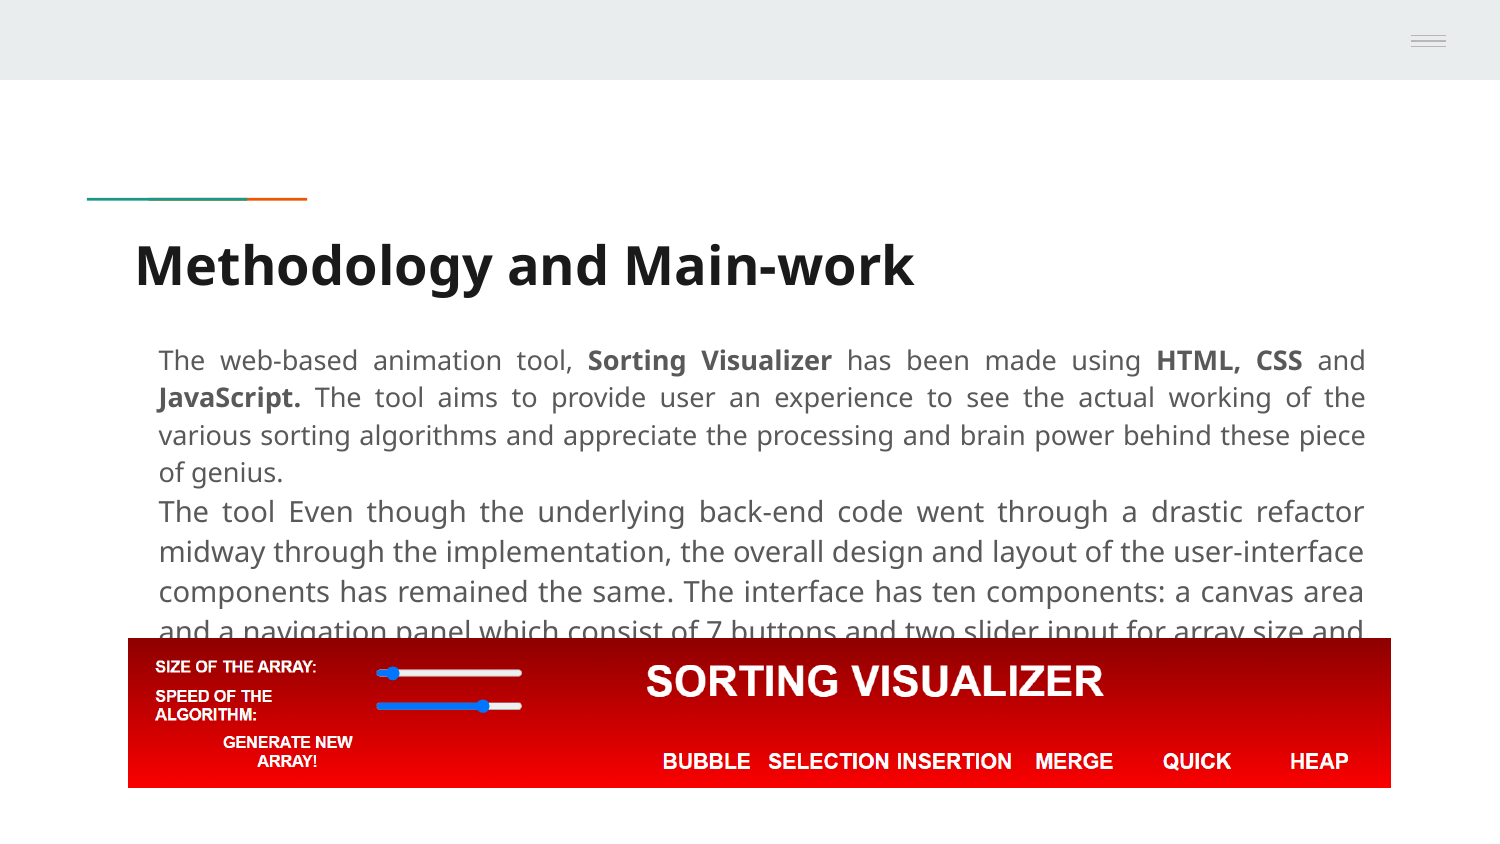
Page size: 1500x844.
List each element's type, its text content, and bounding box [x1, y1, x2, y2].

picture [128, 638, 1391, 788]
title Methodology and Main-work [119, 216, 1381, 305]
list The web-based animation tool, Sorting Visualizer has been made using HTML, CSS and JavaScript. The tool aims to provide user an experience to see the actual working of the various sorting algorithms and appreciate the processing and brain power behind these piece of genius. The tool Even though the underlying back-end code went through a drastic refactor midway through the implementation, the overall design and layout of the user-interface components has remained the same. The interface has ten components: a canvas area and a navigation panel which consist of 7 buttons and two slider input for array size and speed. [119, 323, 1381, 695]
